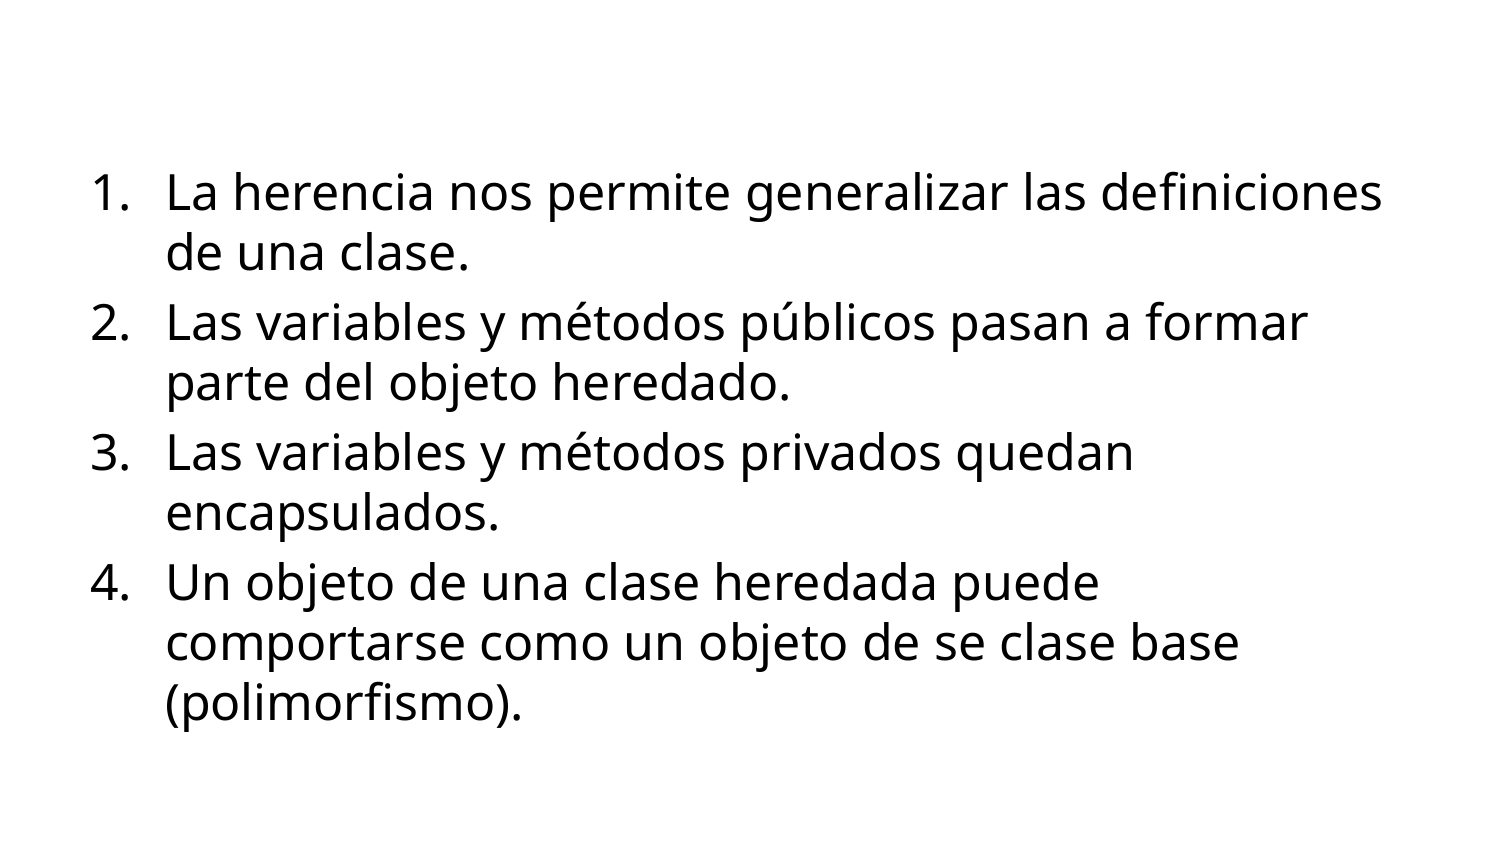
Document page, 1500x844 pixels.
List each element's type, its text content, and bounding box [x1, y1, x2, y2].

list La herencia nos permite generalizar las definiciones de una clase. Las variables y métodos públicos pasan a formar parte del objeto heredado. Las variables y métodos privados quedan encapsulados. Un objeto de una clase heredada puede comportarse como un objeto de se clase base (polimorfismo). [75, 153, 1425, 824]
